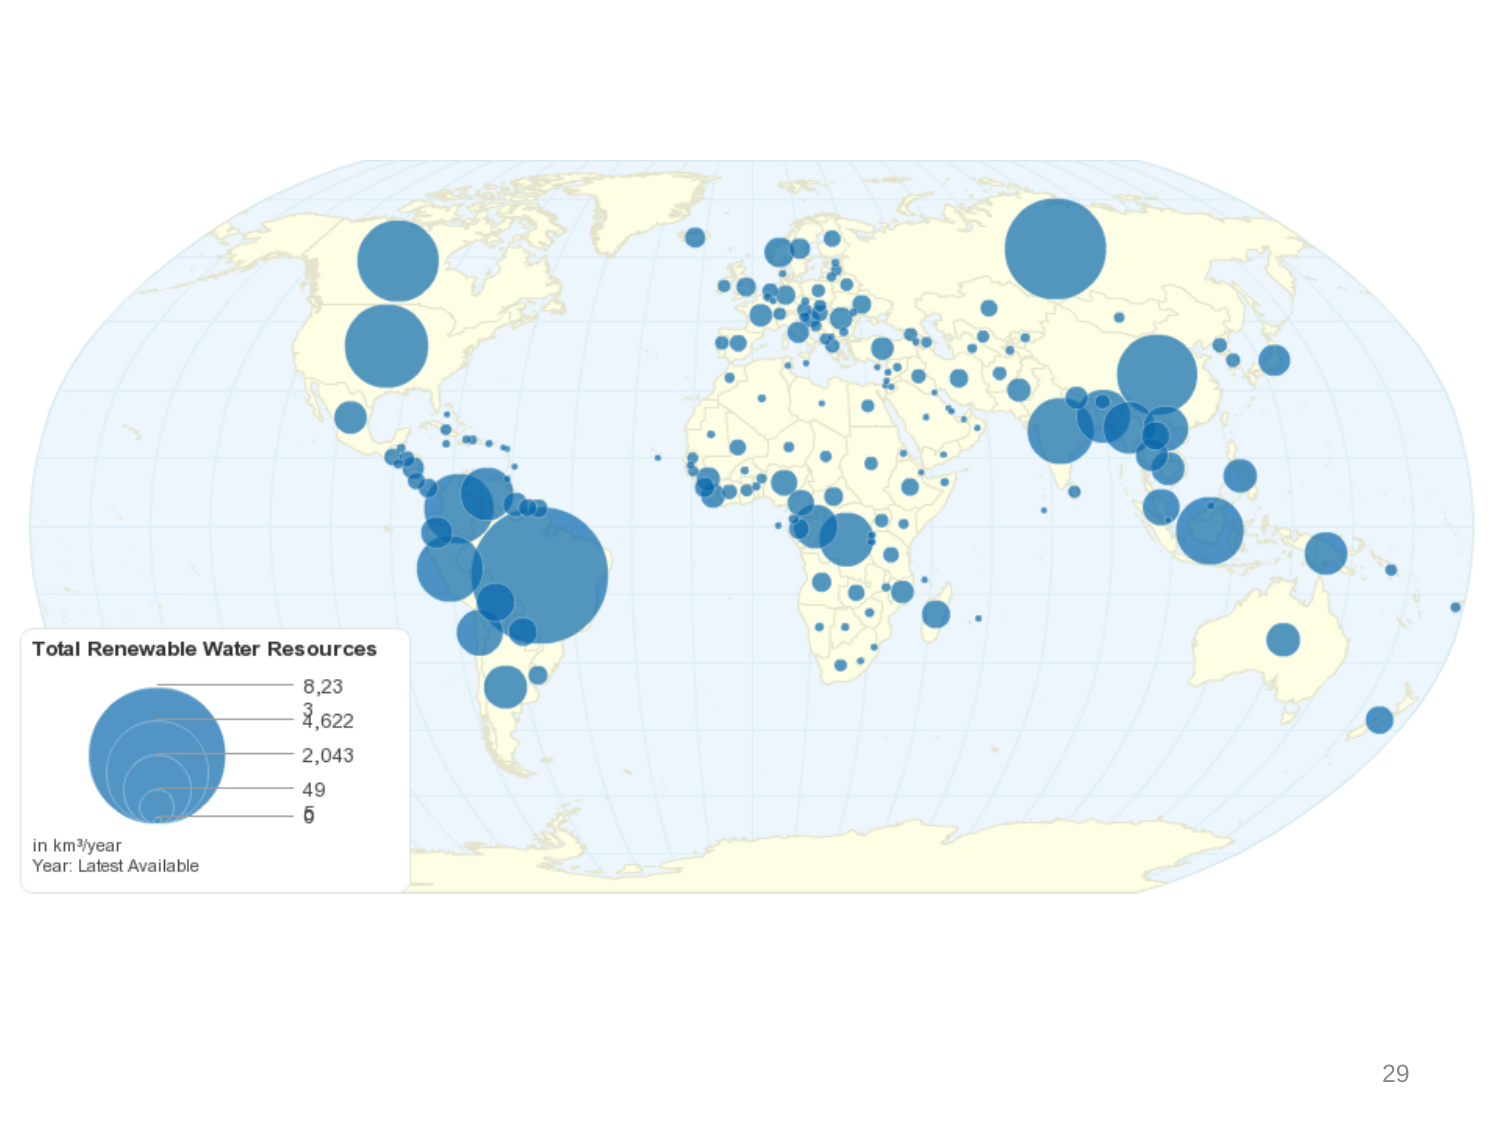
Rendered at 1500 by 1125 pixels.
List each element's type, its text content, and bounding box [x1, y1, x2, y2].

slide_number 29 [1074, 1042, 1425, 1103]
picture [17, 160, 1487, 894]
